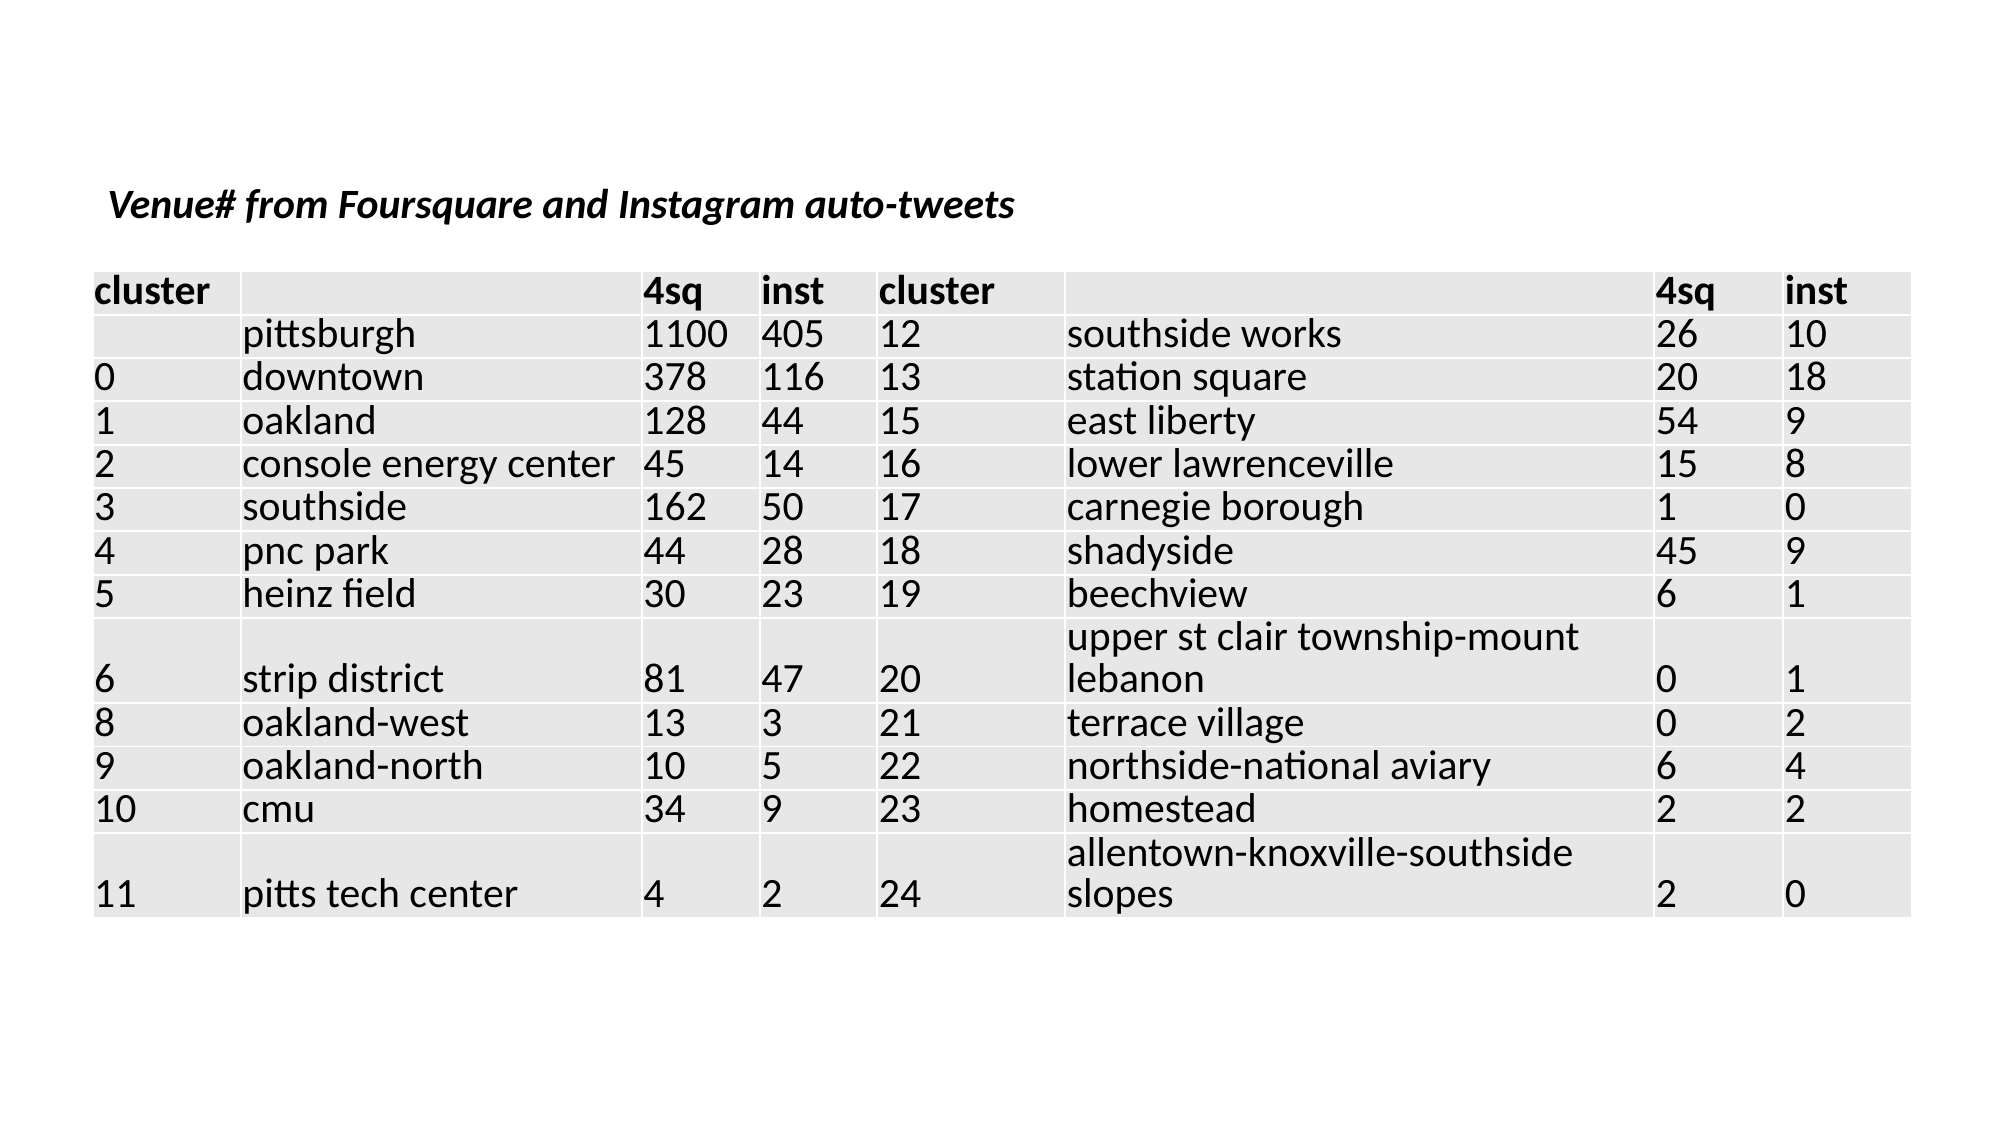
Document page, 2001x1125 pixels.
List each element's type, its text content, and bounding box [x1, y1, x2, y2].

table_cell terrace village [1066, 704, 1653, 746]
table_cell 4 [1784, 747, 1911, 789]
table_cell 2 [761, 834, 876, 917]
table_cell 15 [1655, 446, 1782, 487]
table_cell [94, 316, 240, 357]
table_cell 0 [1655, 704, 1782, 746]
table_cell homestead [1066, 791, 1653, 832]
table_cell 24 [878, 834, 1064, 917]
table_cell 378 [643, 359, 759, 400]
table_cell 20 [878, 619, 1064, 702]
table_cell 17 [878, 489, 1064, 530]
table_cell 20 [1655, 359, 1782, 400]
table_cell 18 [1784, 359, 1911, 400]
table_cell beechview [1066, 576, 1653, 617]
table_header inst [761, 272, 876, 314]
table_cell 23 [878, 791, 1064, 832]
table_cell oakland-west [242, 704, 641, 746]
table_cell lower lawrenceville [1066, 446, 1653, 487]
table_cell 5 [94, 576, 240, 617]
table_cell 8 [1784, 446, 1911, 487]
table_cell 50 [761, 489, 876, 530]
table_cell 19 [878, 576, 1064, 617]
table_cell cmu [242, 791, 641, 832]
table_cell 0 [1655, 619, 1782, 702]
table_cell carnegie borough [1066, 489, 1653, 530]
table_cell 9 [94, 747, 240, 789]
table_cell 10 [94, 791, 240, 832]
table_cell 4 [94, 532, 240, 574]
table_cell northside-national aviary [1066, 747, 1653, 789]
table_cell pitts tech center [242, 834, 641, 917]
table_header inst [1784, 272, 1911, 314]
table_cell 13 [878, 359, 1064, 400]
table_cell 1 [1655, 489, 1782, 530]
table_header [242, 272, 641, 314]
table_cell 23 [761, 576, 876, 617]
table_cell 2 [1655, 834, 1782, 917]
table_cell 11 [94, 834, 240, 917]
table_cell 6 [1655, 576, 1782, 617]
table_cell 54 [1655, 402, 1782, 444]
table_cell 1100 [643, 316, 759, 357]
table_cell 81 [643, 619, 759, 702]
table_cell 28 [761, 532, 876, 574]
table_cell 2 [1655, 791, 1782, 832]
table_cell 45 [643, 446, 759, 487]
table_cell 0 [1784, 834, 1911, 917]
table_cell 0 [94, 359, 240, 400]
table_cell 2 [1784, 791, 1911, 832]
table_cell southside [242, 489, 641, 530]
table_cell strip district [242, 619, 641, 702]
table_cell 22 [878, 747, 1064, 789]
table_cell 30 [643, 576, 759, 617]
table_header [1066, 272, 1653, 314]
table_cell shadyside [1066, 532, 1653, 574]
table_cell 2 [1784, 704, 1911, 746]
text_box Venue# from Foursquare and Instagram auto-tweets [92, 168, 1509, 234]
table_cell 1 [94, 402, 240, 444]
table_header 4sq [1655, 272, 1782, 314]
table_header cluster [878, 272, 1064, 314]
table_cell 6 [1655, 747, 1782, 789]
table_header 4sq [643, 272, 759, 314]
table_cell pnc park [242, 532, 641, 574]
table_cell 44 [761, 402, 876, 444]
table_cell 45 [1655, 532, 1782, 574]
table_cell 26 [1655, 316, 1782, 357]
table_cell 21 [878, 704, 1064, 746]
table_cell 162 [643, 489, 759, 530]
table_cell 14 [761, 446, 876, 487]
table_cell 1 [1784, 576, 1911, 617]
table_cell station square [1066, 359, 1653, 400]
table_cell 8 [94, 704, 240, 746]
table_cell 3 [761, 704, 876, 746]
table_header cluster [94, 272, 240, 314]
table_cell 9 [1784, 532, 1911, 574]
table_cell 405 [761, 316, 876, 357]
table_cell 18 [878, 532, 1064, 574]
table_cell 10 [1784, 316, 1911, 357]
table_cell 44 [643, 532, 759, 574]
table_cell pittsburgh [242, 316, 641, 357]
table_cell 3 [94, 489, 240, 530]
table_cell downtown [242, 359, 641, 400]
table_cell east liberty [1066, 402, 1653, 444]
table_cell 128 [643, 402, 759, 444]
table_cell upper st clair township-mount lebanon [1066, 619, 1653, 702]
table_cell 0 [1784, 489, 1911, 530]
table_cell heinz field [242, 576, 641, 617]
table_cell 9 [1784, 402, 1911, 444]
table_cell 12 [878, 316, 1064, 357]
table_cell allentown-knoxville-southside slopes [1066, 834, 1653, 917]
table_cell 4 [643, 834, 759, 917]
table_cell console energy center [242, 446, 641, 487]
table_cell 13 [643, 704, 759, 746]
table_cell 10 [643, 747, 759, 789]
table_cell 6 [94, 619, 240, 702]
table_cell 47 [761, 619, 876, 702]
table_cell southside works [1066, 316, 1653, 357]
table_cell 15 [878, 402, 1064, 444]
table_cell 116 [761, 359, 876, 400]
table_cell 1 [1784, 619, 1911, 702]
table_cell 5 [761, 747, 876, 789]
table_cell 9 [761, 791, 876, 832]
table_cell 34 [643, 791, 759, 832]
table_cell 2 [94, 446, 240, 487]
table_cell oakland-north [242, 747, 641, 789]
table_cell oakland [242, 402, 641, 444]
table_cell 16 [878, 446, 1064, 487]
